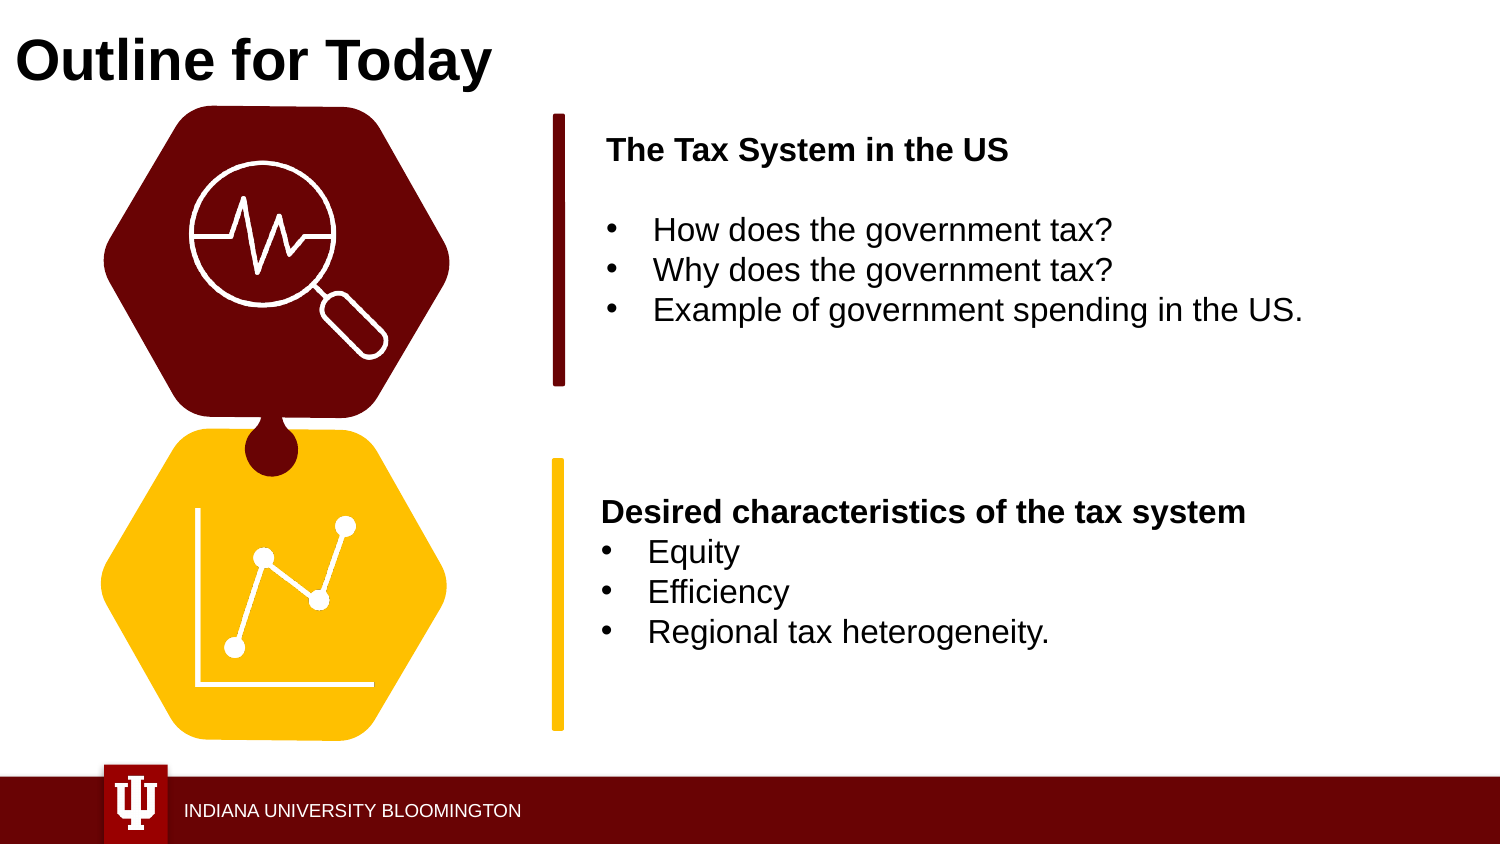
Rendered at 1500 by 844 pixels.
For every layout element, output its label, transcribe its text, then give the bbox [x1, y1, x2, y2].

text_box [550, 111, 568, 389]
picture [167, 137, 411, 381]
text_box The Tax System in the US How does the government tax? Why does the government tax? Example of government spending in the US. [591, 121, 1389, 376]
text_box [38, 110, 512, 737]
text_box Desired characteristics of the tax system Equity Efficiency Regional tax heterogeneity. [586, 482, 1384, 658]
title Outline for Today [0, 0, 1500, 115]
picture [158, 468, 411, 721]
text_box [549, 455, 567, 733]
